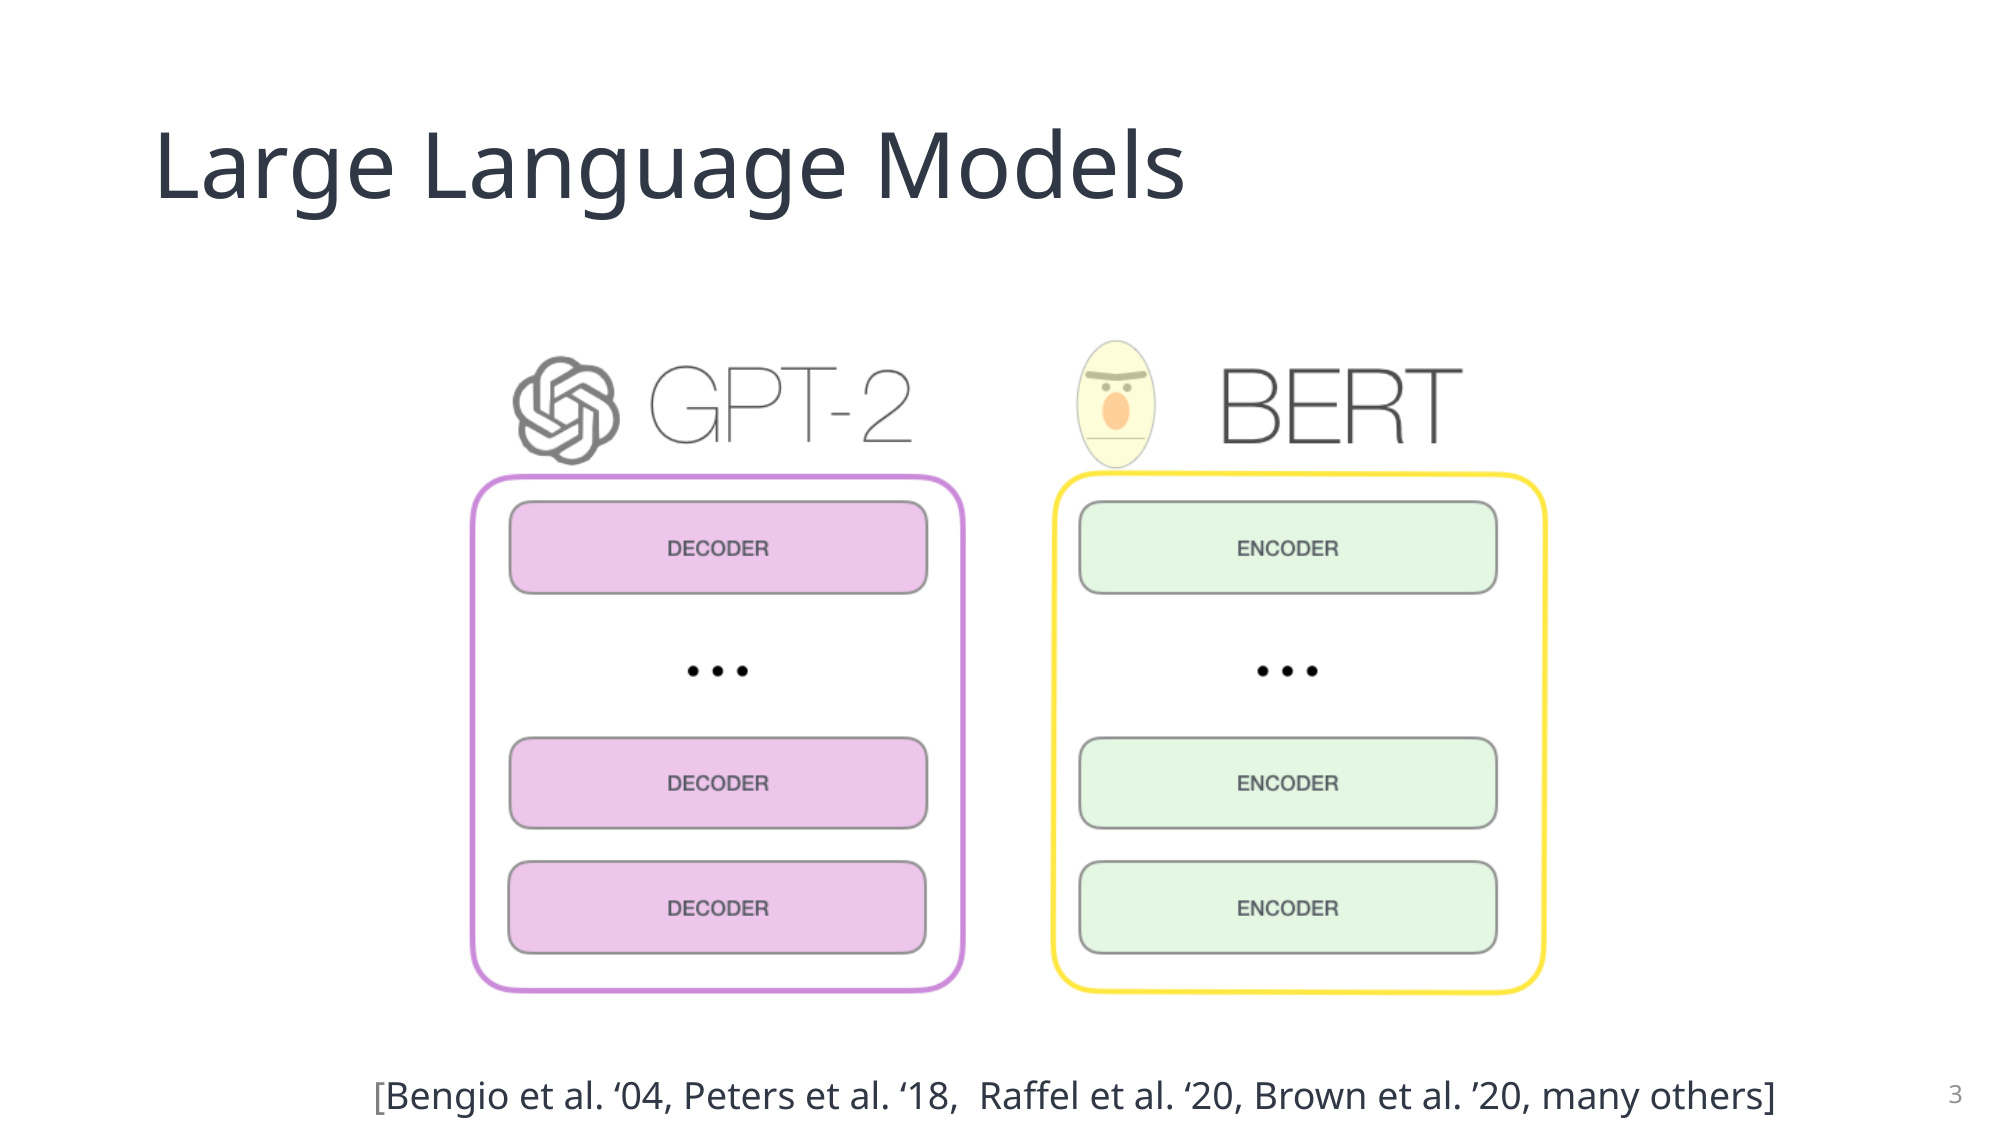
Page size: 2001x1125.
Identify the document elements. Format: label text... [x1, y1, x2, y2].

slide_number 3 [1912, 1065, 2000, 1125]
text_box [Bengio et al. ‘04, Peters et al. ‘18, Raffel et al. ‘20, Brown et al. ’20, many others] [358, 1064, 1793, 1125]
title Large Language Models [137, 59, 1863, 278]
picture [299, 299, 1587, 1060]
